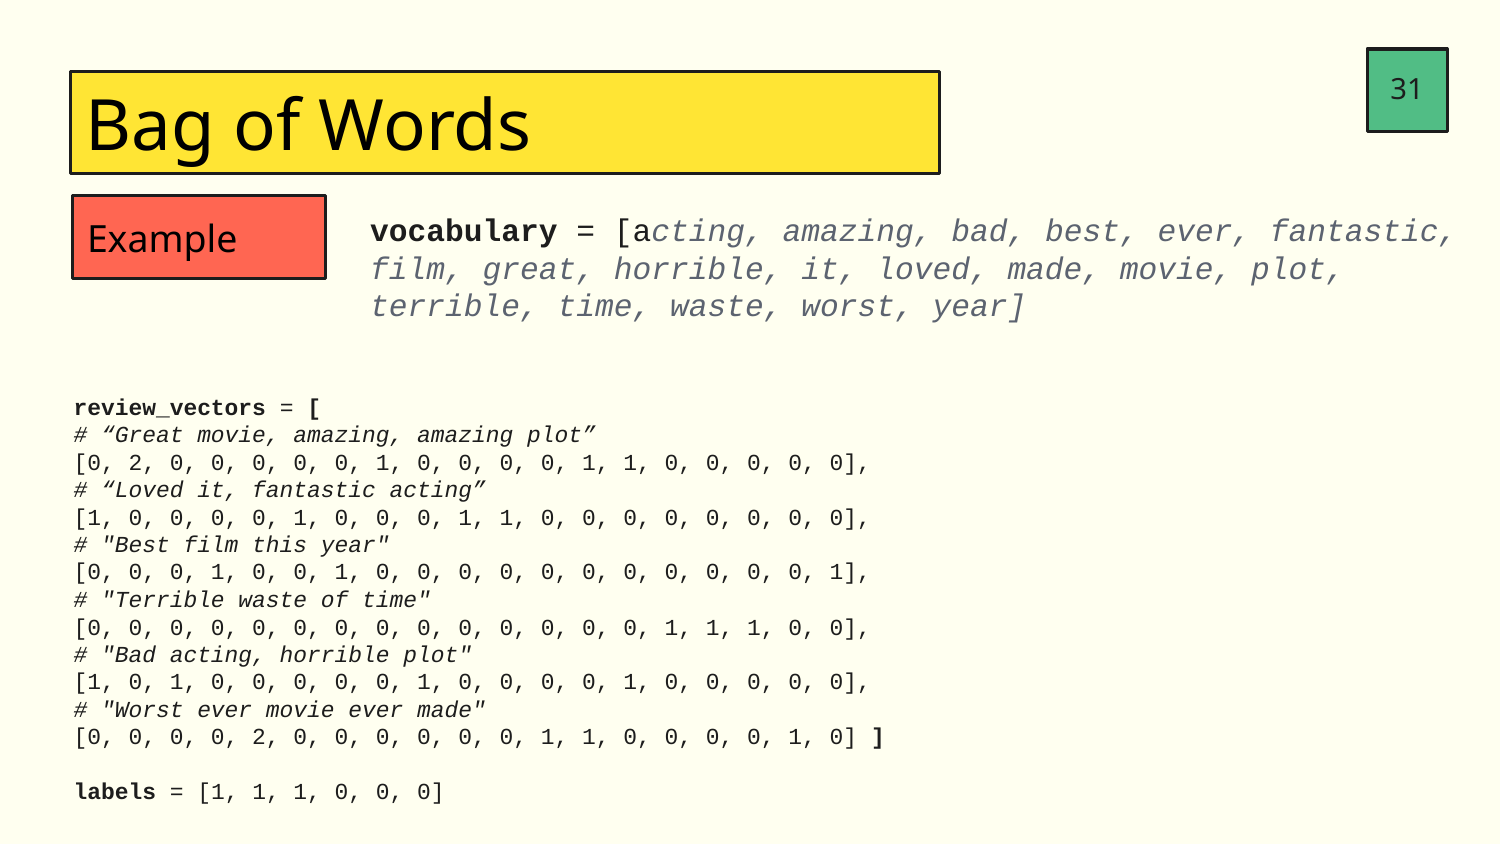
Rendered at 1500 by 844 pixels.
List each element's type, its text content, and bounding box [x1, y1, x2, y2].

text_box review_vectors = [ # “Great movie, amazing, amazing plot” [0, 2, 0, 0, 0, 0, 0, 1, 0, 0, 0, 0, 1, 1, 0, 0, 0, 0, 0], # “Loved it, fantastic acting” [1, 0, 0, 0, 0, 1, 0, 0, 0, 1, 1, 0, 0, 0, 0, 0, 0, 0, 0], # "Best film this year" [0, 0, 0, 1, 0, 0, 1, 0, 0, 0, 0, 0, 0, 0, 0, 0, 0, 0, 1], # "Terrible waste of time" [0, 0, 0, 0, 0, 0, 0, 0, 0, 0, 0, 0, 0, 0, 1, 1, 1, 0, 0], # "Bad acting, horrible plot" [1, 0, 1, 0, 0, 0, 0, 0, 1, 0, 0, 0, 0, 1, 0, 0, 0, 0, 0], # "Worst ever movie ever made" [0, 0, 0, 0, 2, 0, 0, 0, 0, 0, 0, 1, 1, 0, 0, 0, 0, 1, 0] ] labels = [1, 1, 1, 0, 0, 0] [58, 377, 934, 820]
text_box Bag of Words [70, 71, 940, 174]
text_box vocabulary = [acting, amazing, bad, best, ever, fantastic, film, great, horrible, it, loved, made, movie, plot, terrible, time, waste, worst, year] [355, 195, 1500, 338]
slide_number 31 [1367, 49, 1448, 132]
text_box Example [72, 195, 326, 279]
